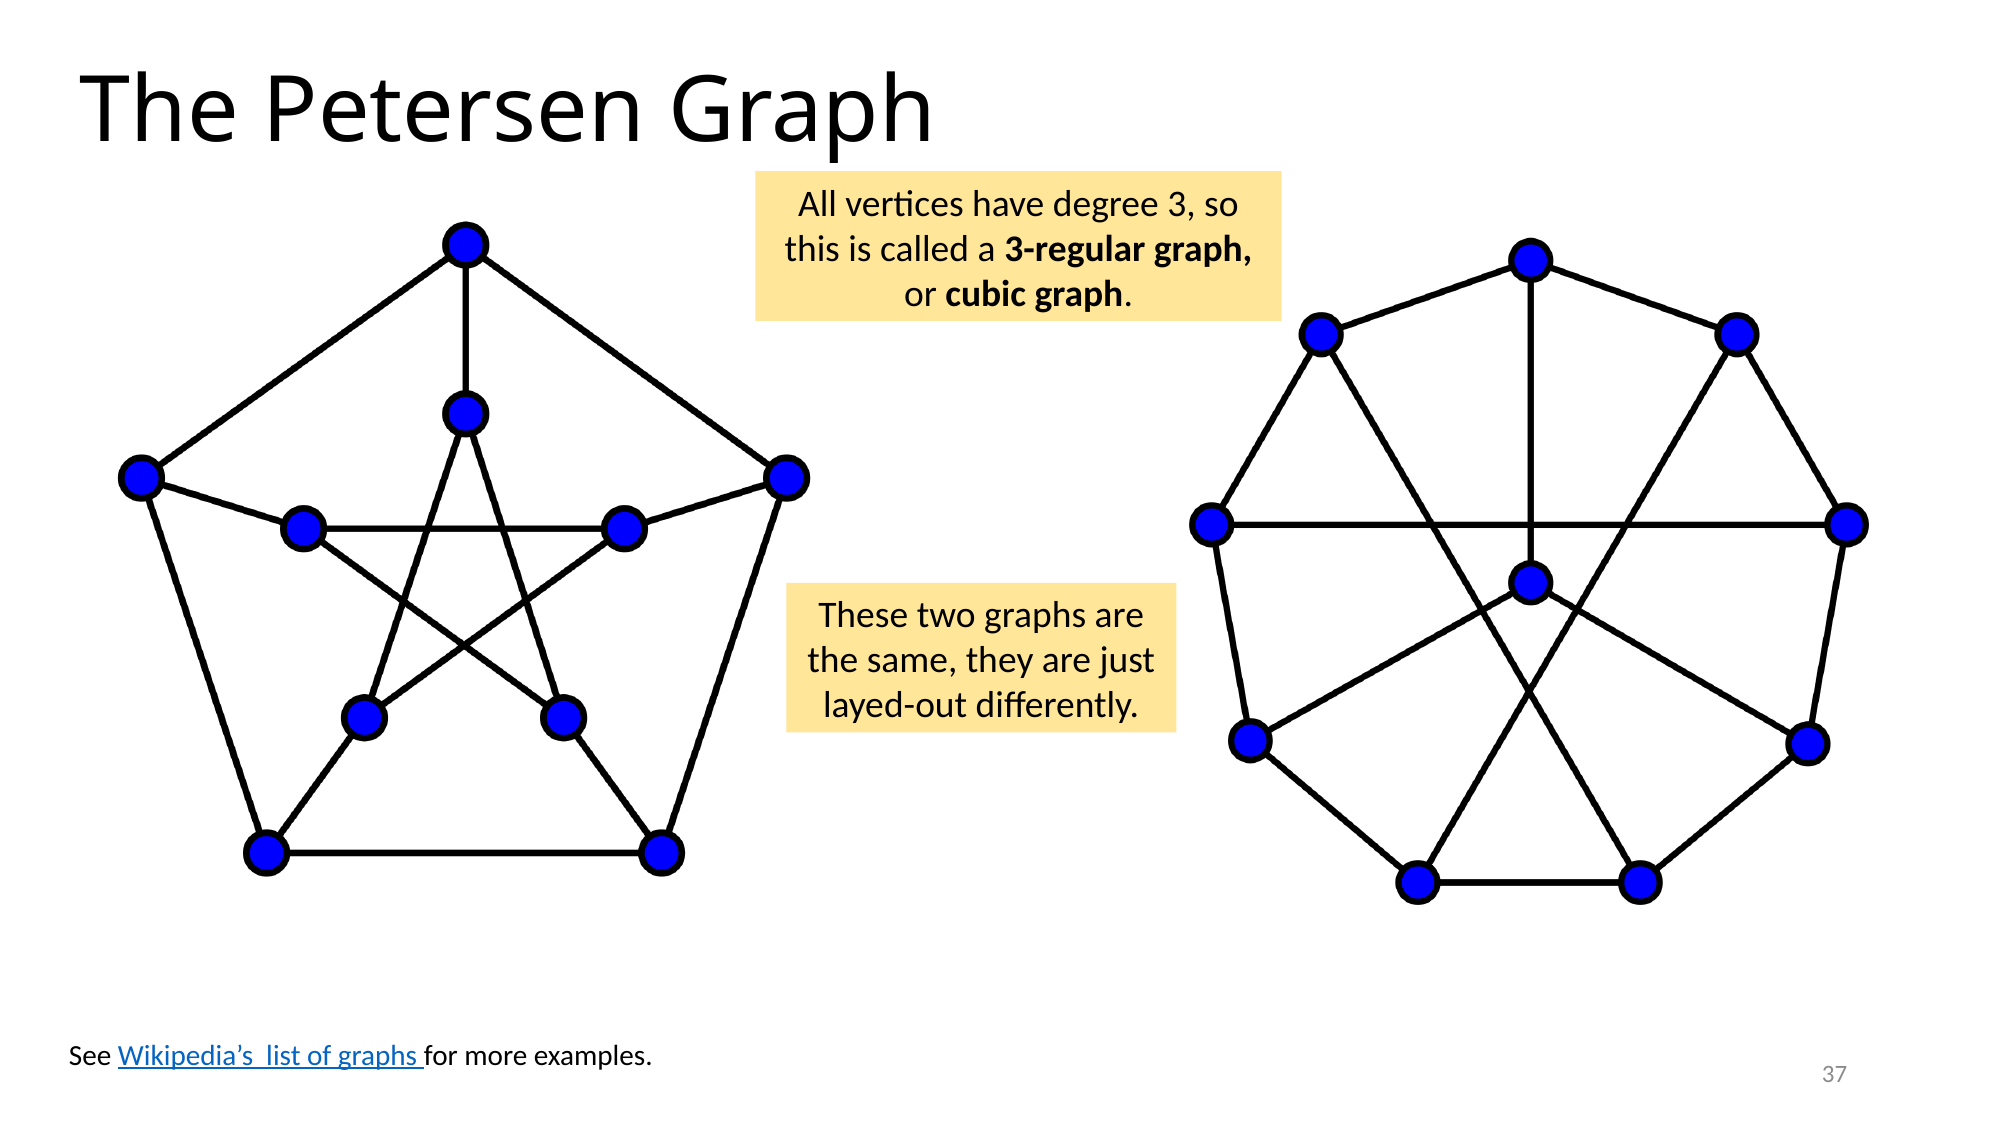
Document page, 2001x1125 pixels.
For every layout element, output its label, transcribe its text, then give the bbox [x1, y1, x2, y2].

picture [94, 211, 837, 954]
text_box These two graphs are the same, they are just layed-out differently. [837, 582, 1176, 733]
picture [1176, 228, 1885, 938]
text_box All vertices have degree 3, so this is called a 3-regular graph, or cubic graph. [755, 171, 1282, 321]
slide_number 37 [1412, 1042, 1863, 1103]
title The Petersen Graph [64, 45, 1073, 179]
text_box See Wikipedia’s list of graphs for more examples. [54, 1028, 676, 1079]
